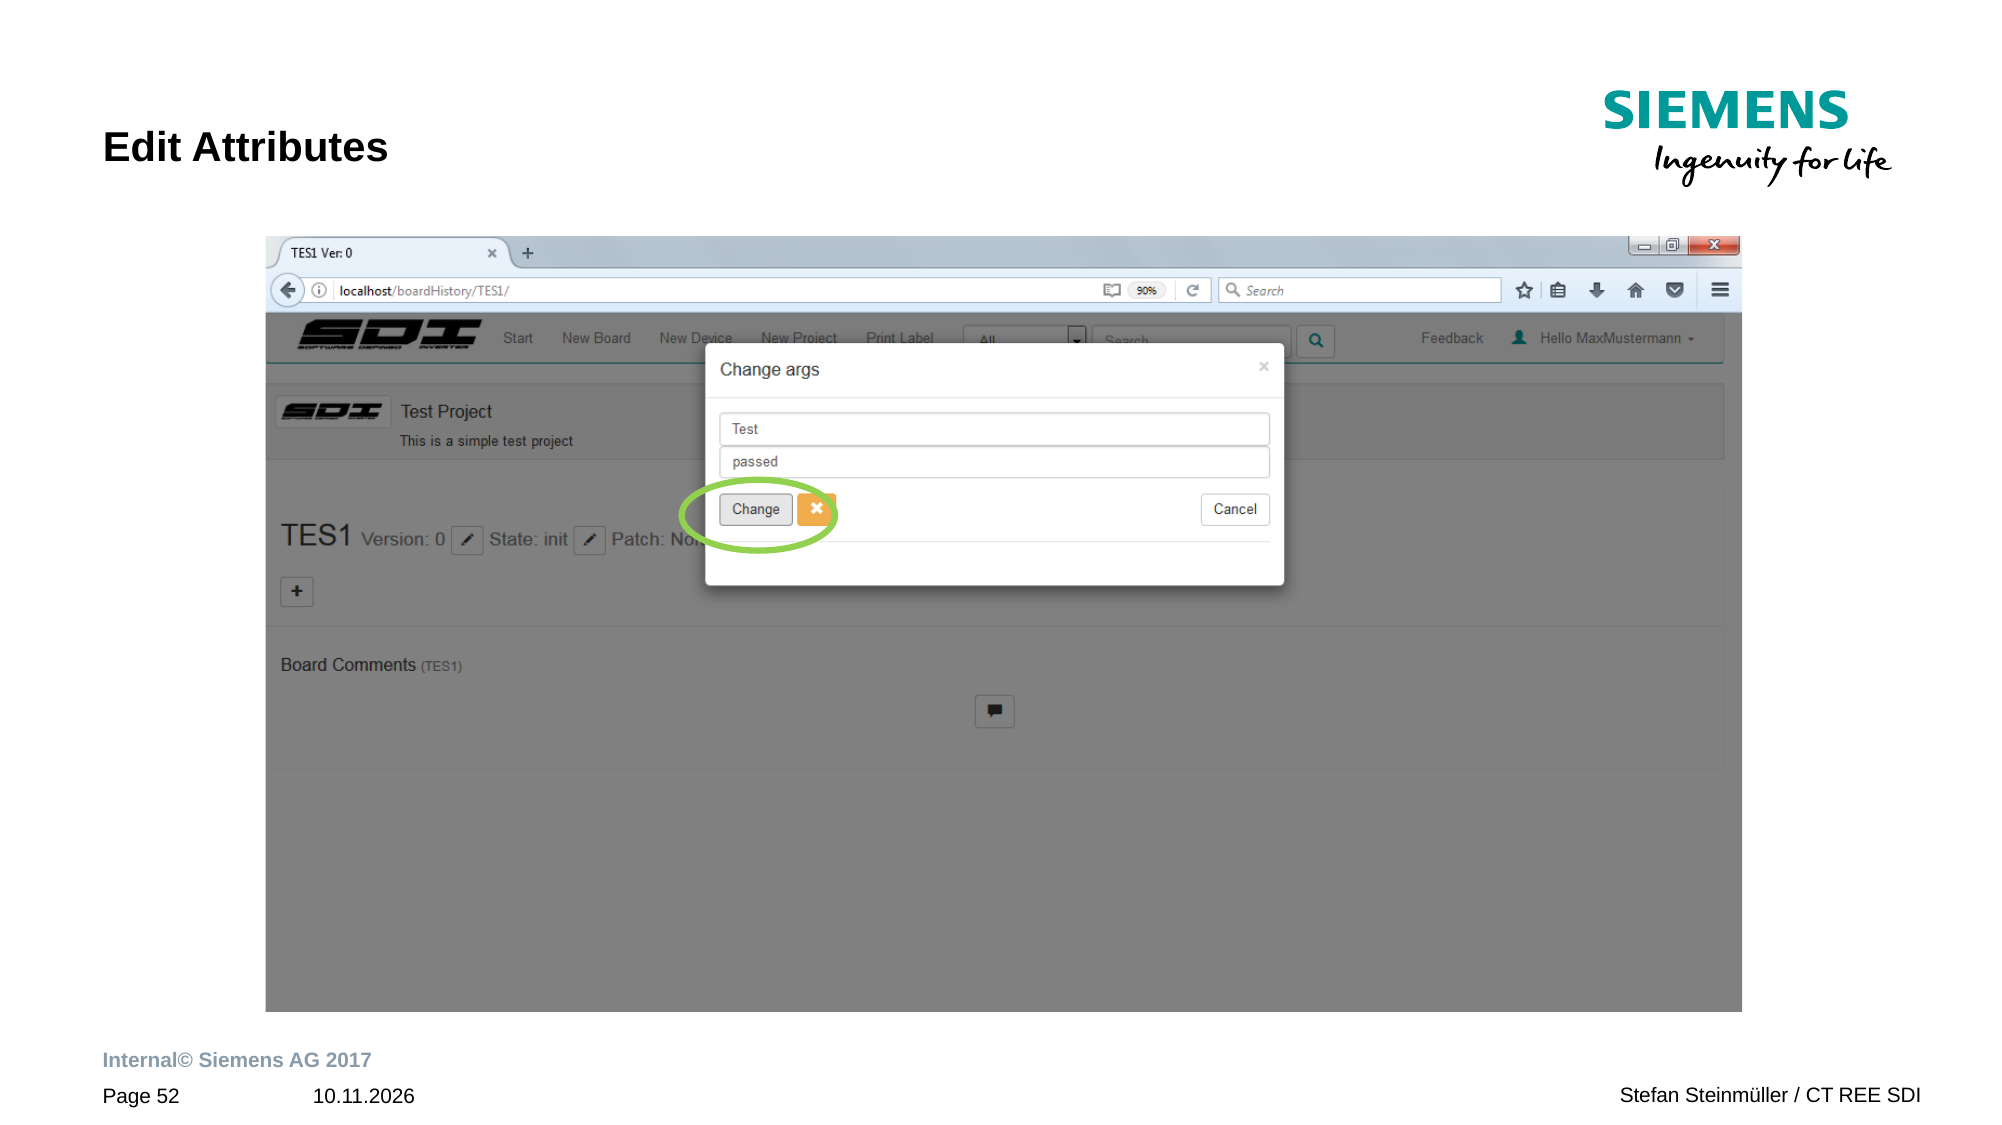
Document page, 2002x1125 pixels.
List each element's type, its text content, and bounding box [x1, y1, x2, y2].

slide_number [290, 1082, 621, 1125]
title Edit Attributes [102, 68, 1450, 209]
picture [0, 231, 2001, 1012]
slide_number Page 52 [0, 1082, 290, 1125]
footer Stefan Steinmüller / CT REE SDI [621, 1082, 2001, 1125]
